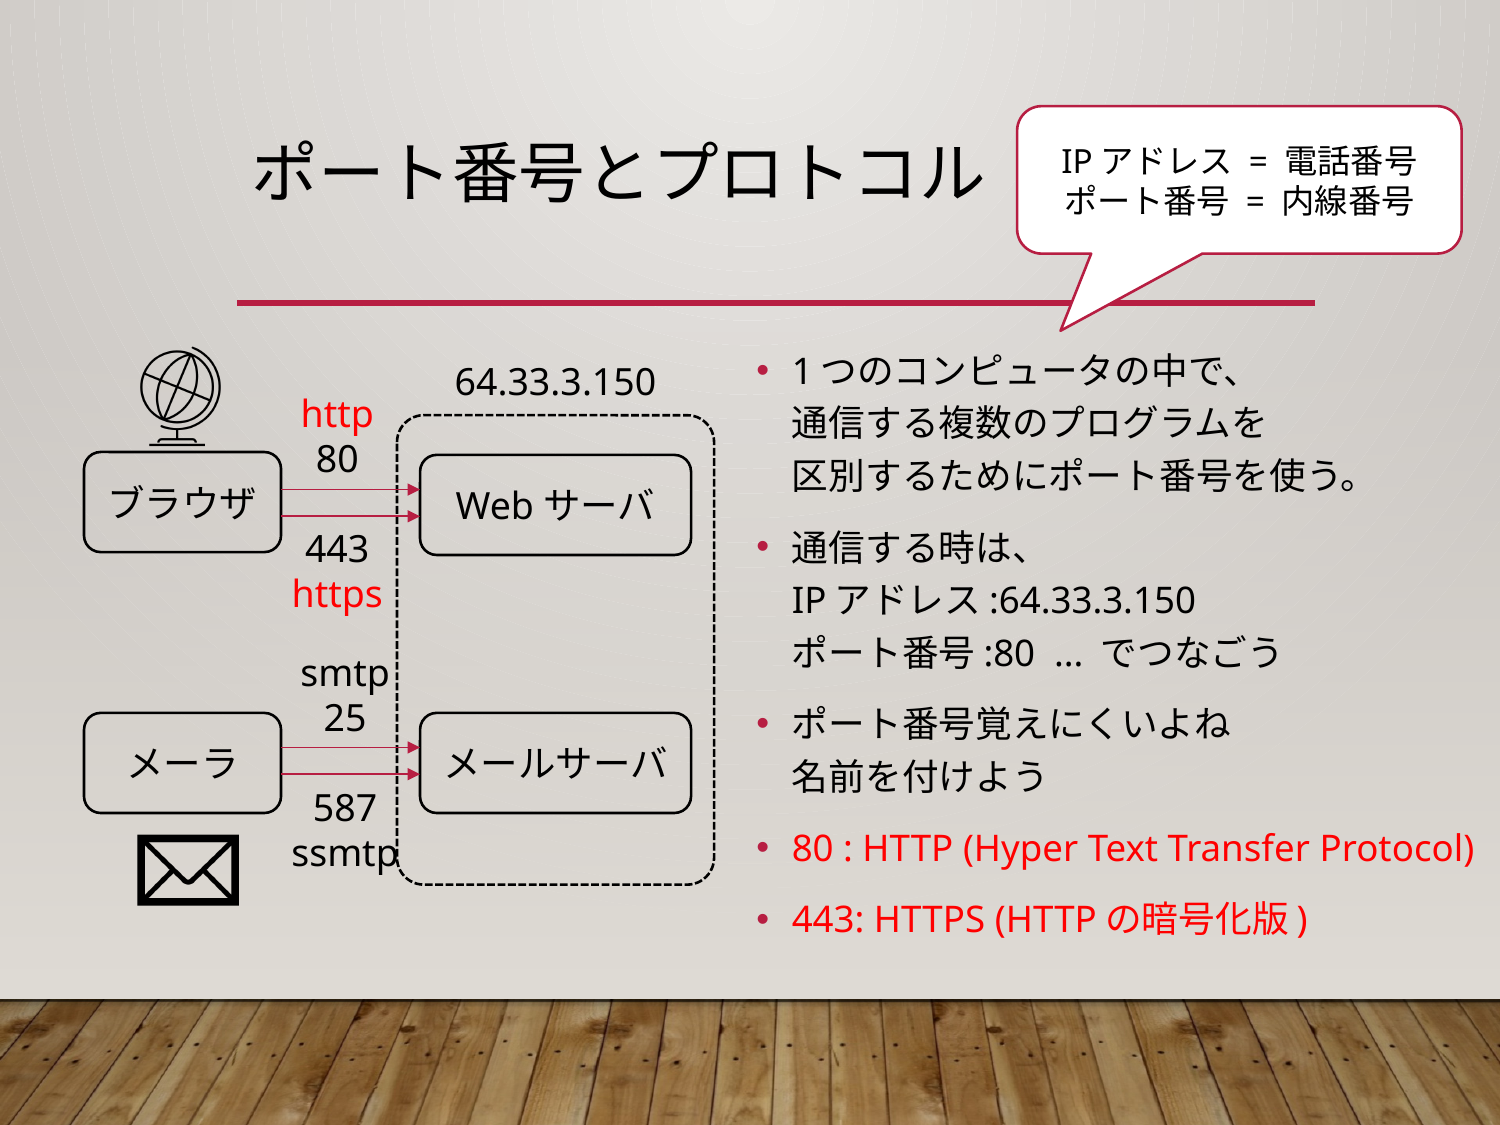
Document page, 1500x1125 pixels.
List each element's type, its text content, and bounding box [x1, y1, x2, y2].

picture [127, 340, 236, 448]
title ポート番号とプロトコル [1113, 255, 1315, 305]
picture [127, 808, 250, 931]
list 1つのコンピュータの中で、 通信する複数のプログラムを 区別するためにポート番号を使う。 通信する時は、 IPアドレス:64.33.3.150 ポート番号:80 ... でつなごう ポート番号覚えにくいよね 名前を付けよう 80 : HTTP (Hyper Text Transfer Protocol) 443: HTTPS (HTTPの暗号化版) [741, 331, 1500, 967]
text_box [83, 350, 715, 885]
text_box IPアドレス = 電話番号 ポート番号 = 内線番号 [1015, 104, 1463, 332]
picture [0, 999, 1500, 1125]
title ポート番号とプロトコル [236, 131, 1088, 305]
